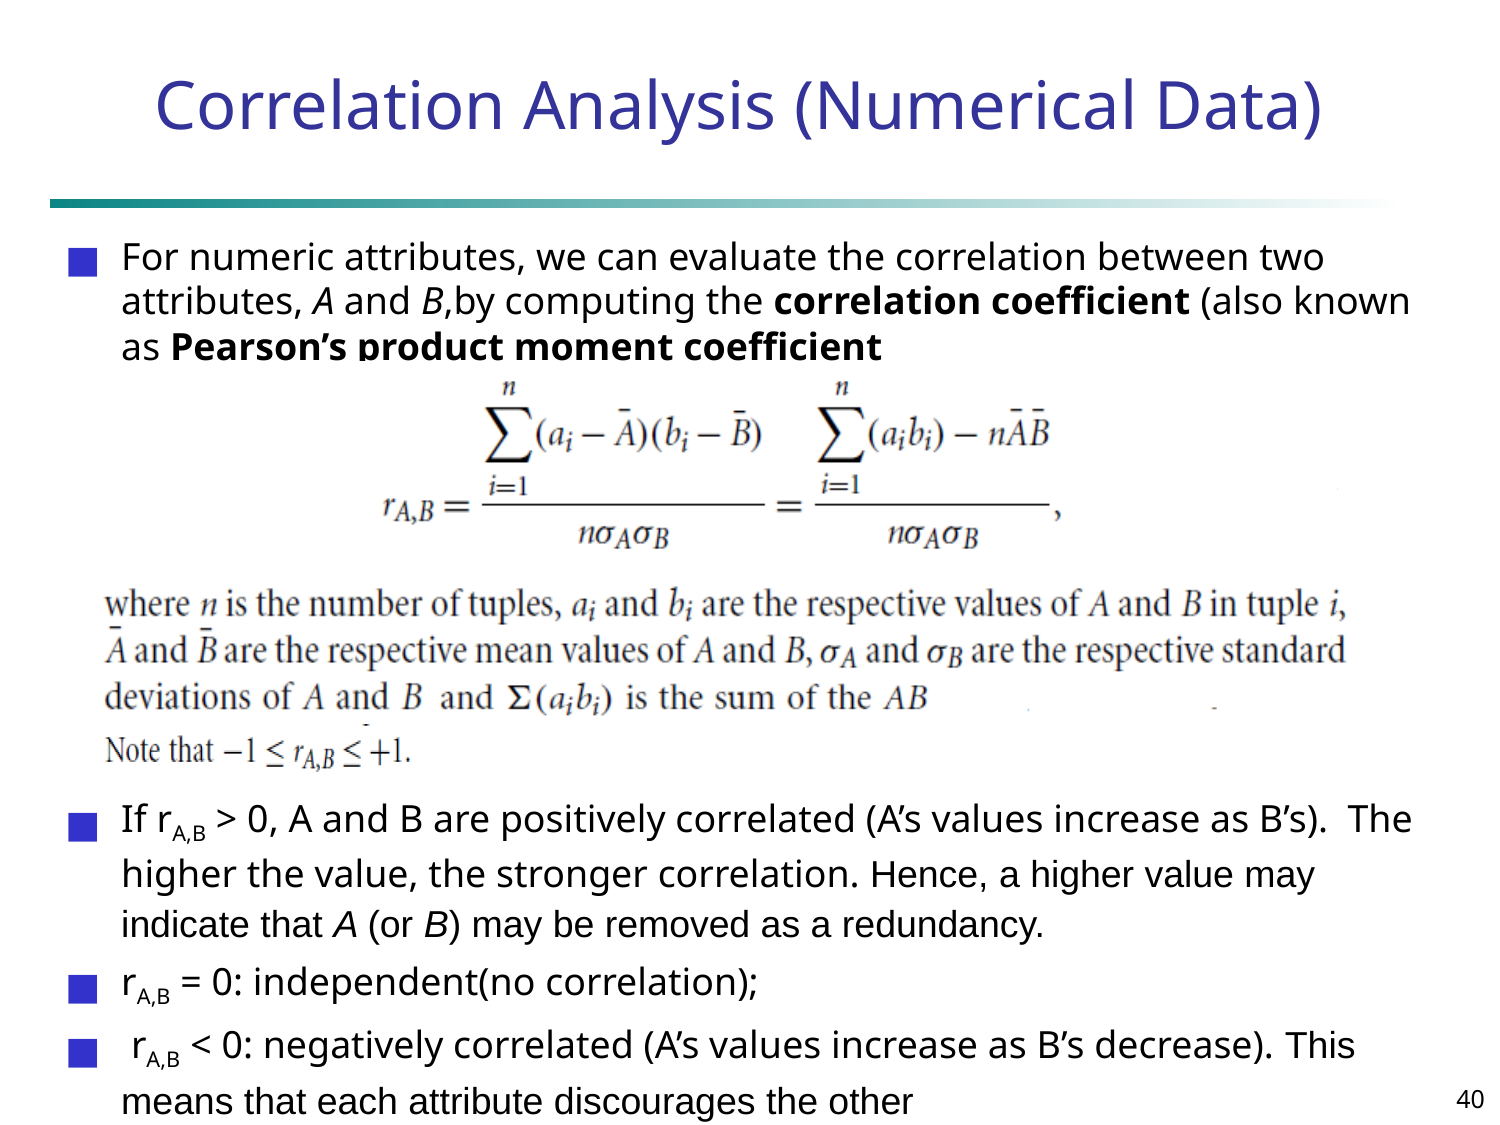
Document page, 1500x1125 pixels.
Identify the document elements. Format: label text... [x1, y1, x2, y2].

picture [93, 361, 1354, 776]
list For numeric attributes, we can evaluate the correlation between two attributes, A and B,by computing the correlation coefficient (also known as Pearson’s product moment coefficient If rA,B > 0, A and B are positively correlated (A’s values increase as B’s). The higher the value, the stronger correlation. Hence, a higher value may indicate that A (or B) may be removed as a redundancy. rA,B = 0: independent(no correlation); rA,B < 0: negatively correlated (A’s values increase as B’s decrease). This means that each attribute discourages the other [50, 224, 1450, 1050]
text_box ‹#› [1187, 1062, 1500, 1125]
title Correlation Analysis (Numerical Data) [99, 50, 1379, 150]
